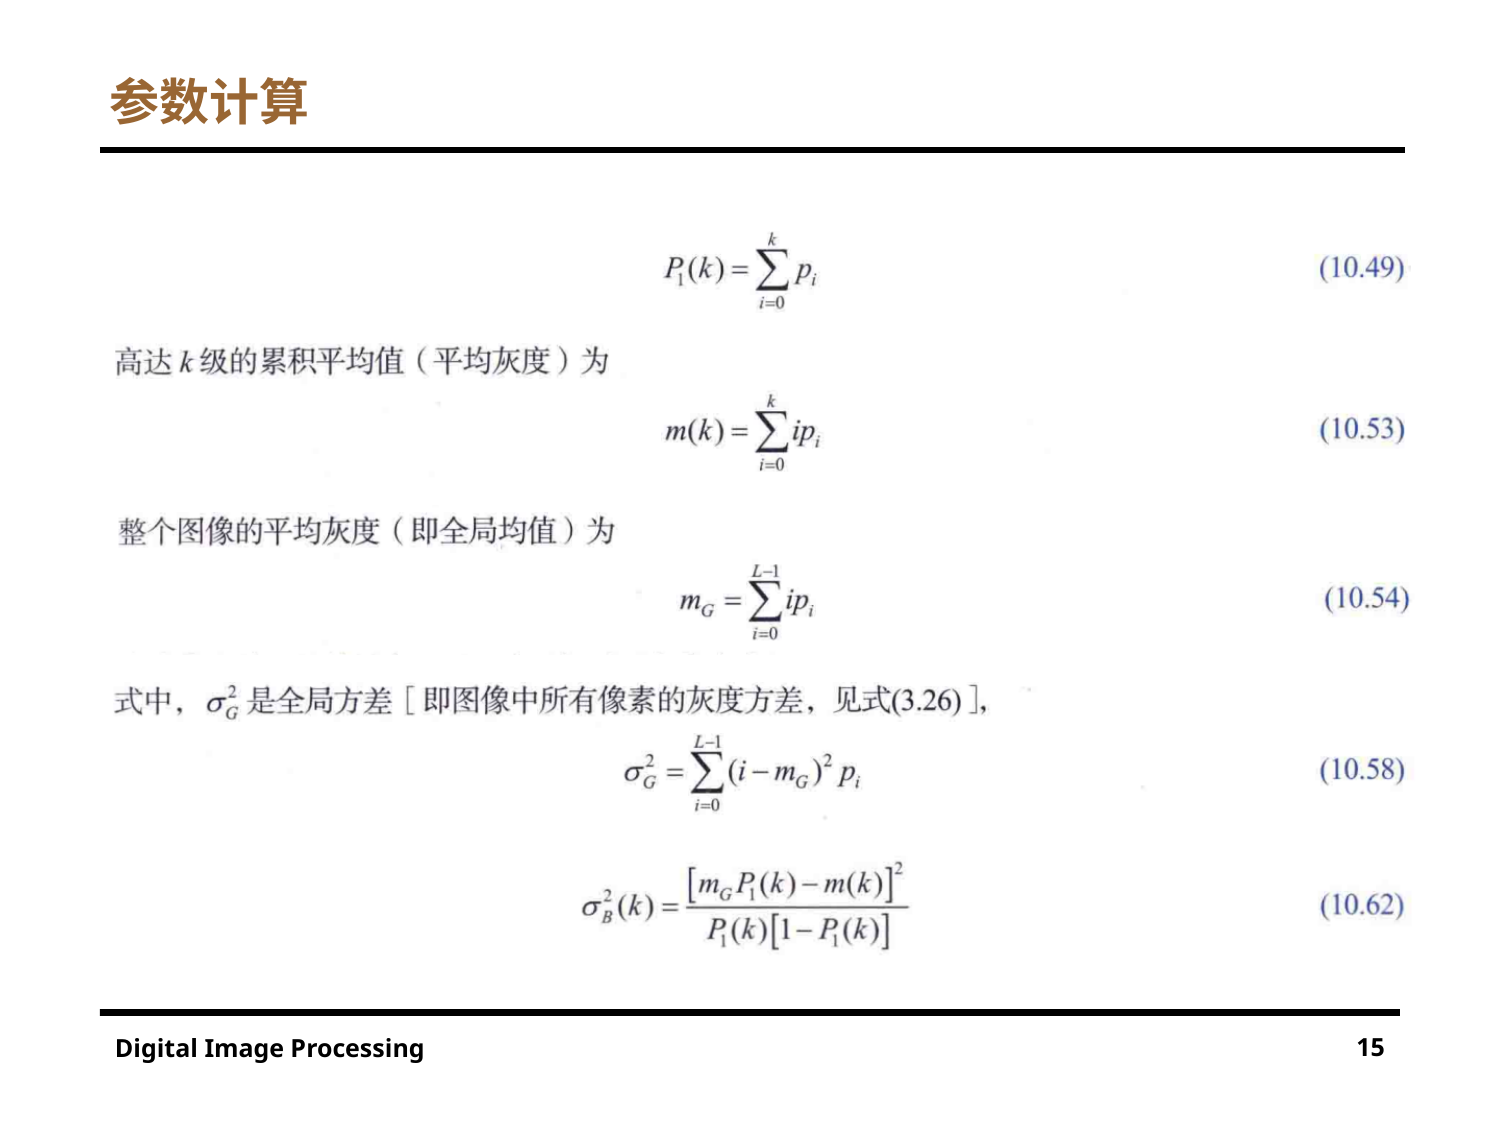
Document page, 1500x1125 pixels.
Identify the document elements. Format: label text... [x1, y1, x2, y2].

slide_number 15 [1074, 1024, 1400, 1103]
slide_number Digital Image Processing [99, 1025, 650, 1104]
picture [105, 505, 1454, 656]
picture [112, 337, 1431, 478]
picture [112, 682, 1458, 823]
picture [647, 231, 1411, 317]
title 参数计算 [93, 49, 1407, 138]
picture [542, 845, 1418, 964]
